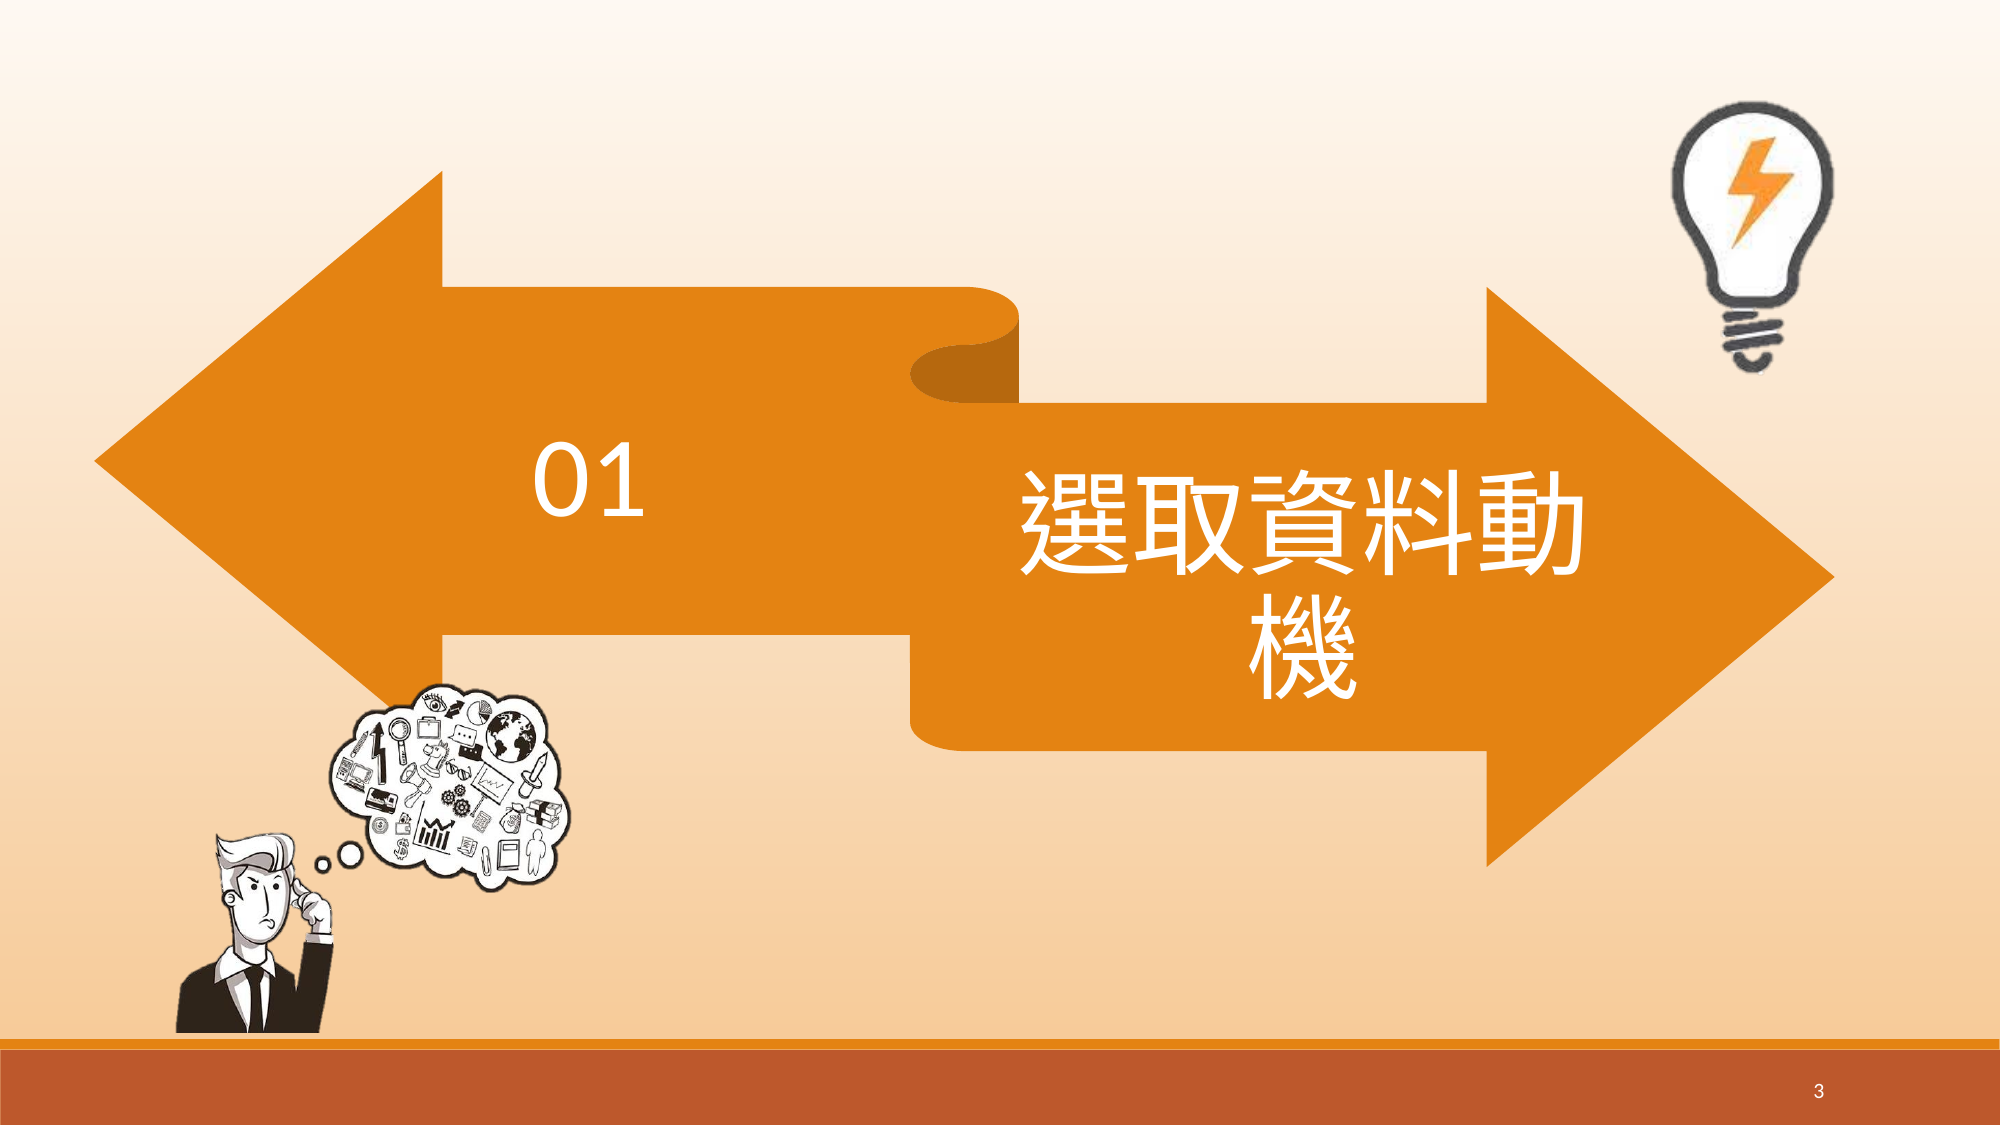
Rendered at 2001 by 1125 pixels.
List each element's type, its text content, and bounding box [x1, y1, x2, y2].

slide_number 3 [1624, 1059, 1840, 1120]
picture [0, 661, 687, 1034]
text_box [93, 91, 1836, 982]
picture [1576, 48, 1930, 402]
